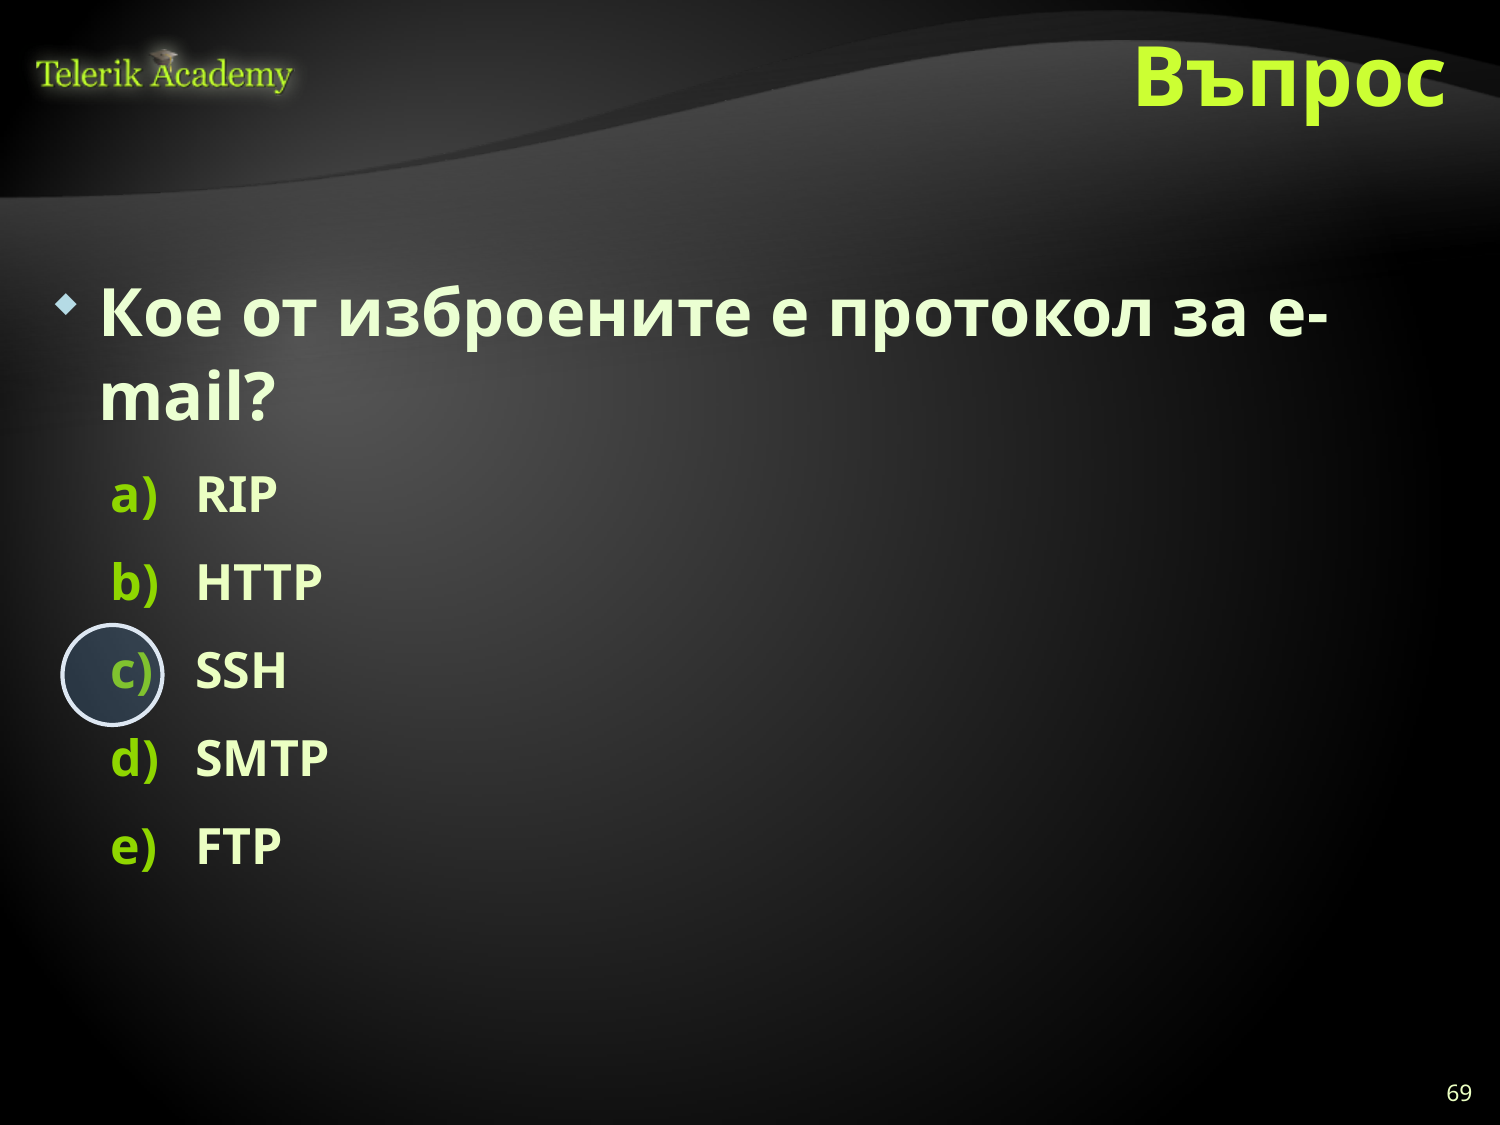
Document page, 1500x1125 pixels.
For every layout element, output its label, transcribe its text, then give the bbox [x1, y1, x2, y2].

slide_number 69 [1412, 1074, 1488, 1113]
text_box [60, 622, 165, 728]
list Кое от изброените е протокол за e-mail? RIP HTTP SSH SMTP FTP [37, 149, 1463, 1075]
title Въпрос [300, 12, 1463, 149]
picture [0, 0, 1500, 1125]
